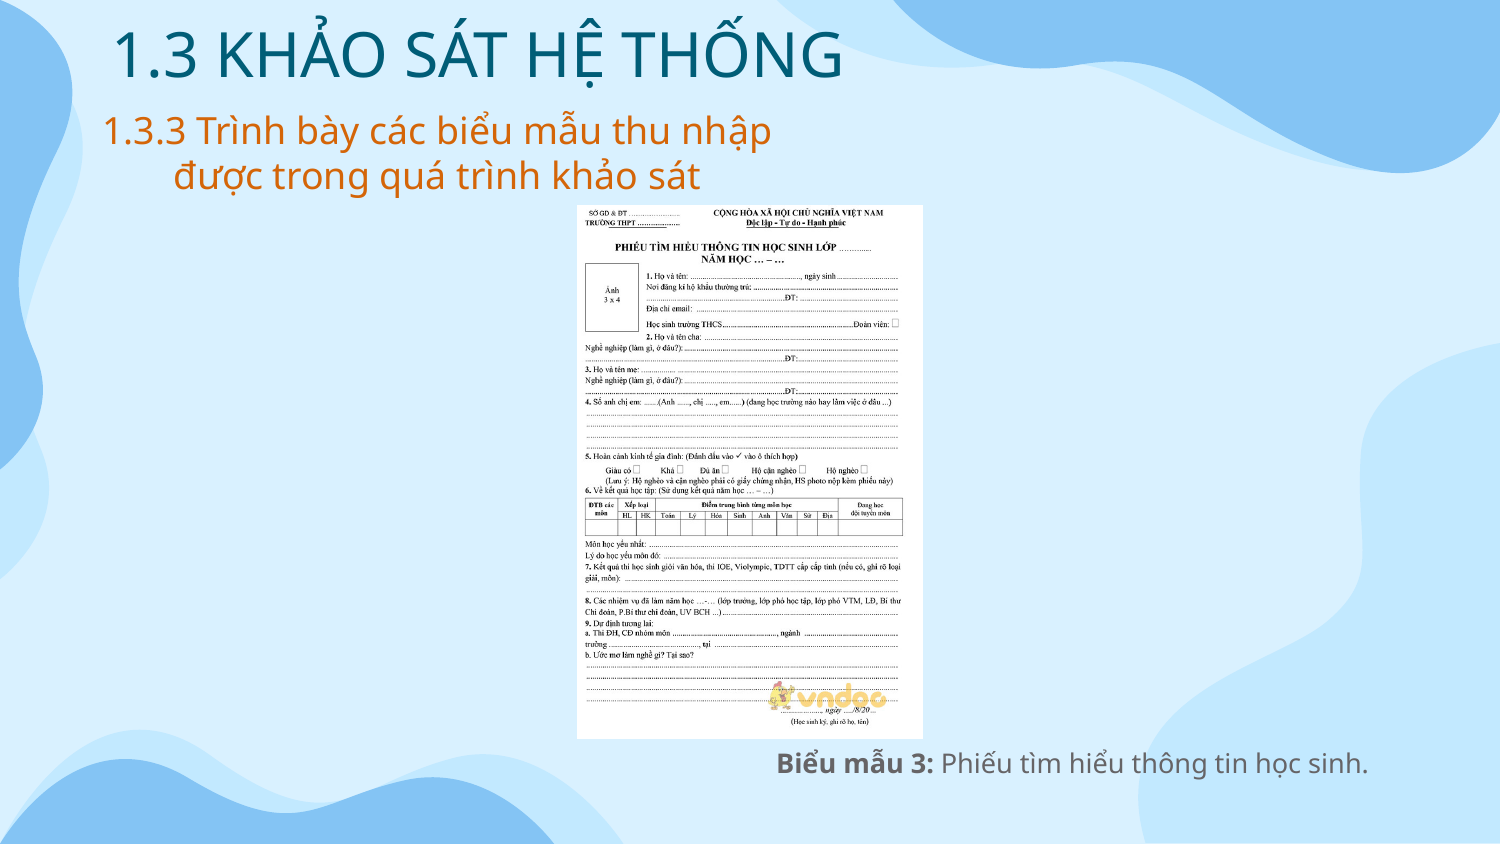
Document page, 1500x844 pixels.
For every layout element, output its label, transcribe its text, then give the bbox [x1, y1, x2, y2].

picture [576, 205, 924, 739]
text_box 1.3.3 Trình bày các biểu mẫu thu nhập được trong quá trình khảo sát [49, 92, 826, 206]
title 1.3 KHẢO SÁT HỆ THỐNG [28, 0, 928, 114]
subtitle Biểu mẫu 3: Phiếu tìm hiểu thông tin học sinh. [664, 721, 1488, 802]
